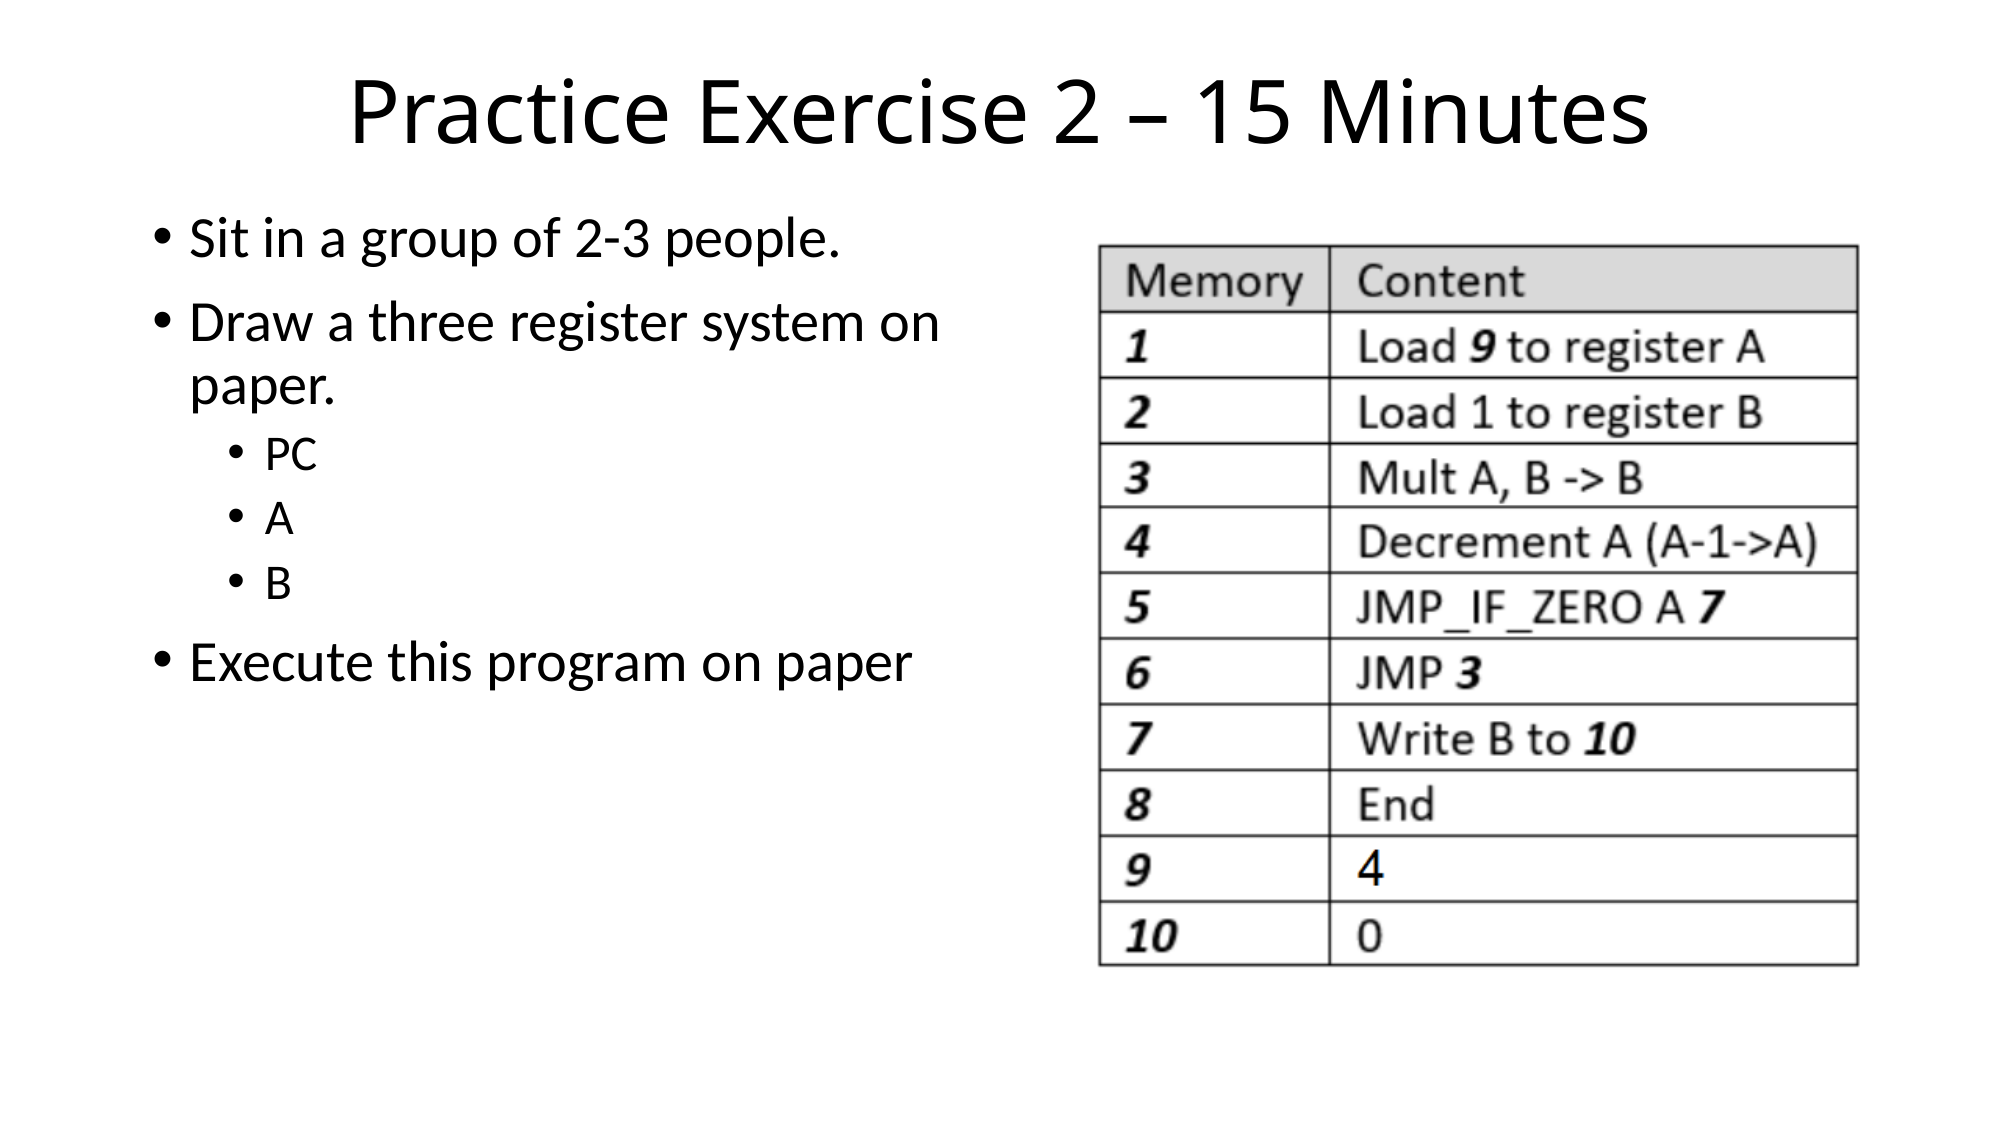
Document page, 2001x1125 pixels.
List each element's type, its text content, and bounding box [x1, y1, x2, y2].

title Practice Exercise 2 – 15 Minutes [137, 59, 1863, 170]
picture [1095, 241, 1863, 972]
list Sit in a group of 2-3 people. Draw a three register system on paper. PC A B Execute this program on paper [137, 200, 988, 1014]
